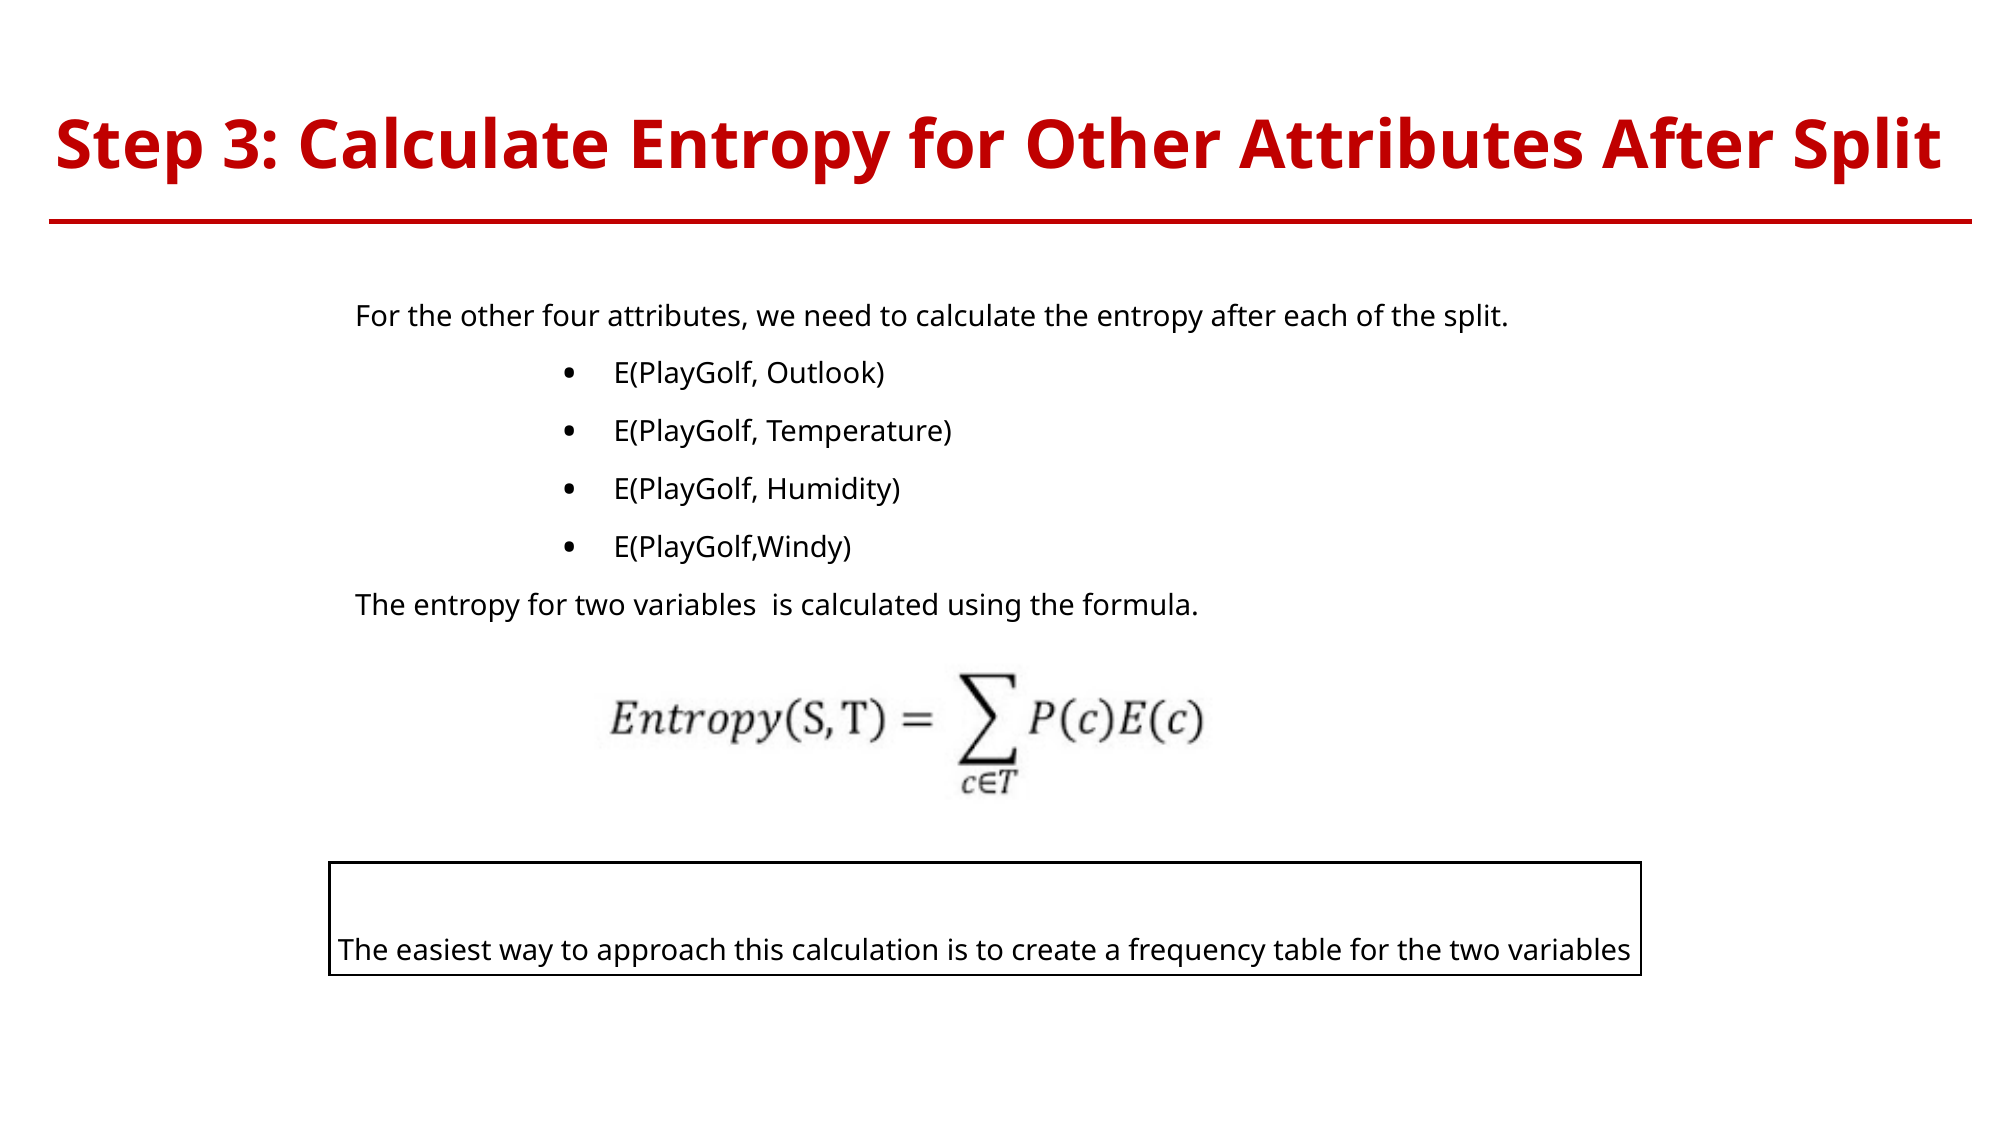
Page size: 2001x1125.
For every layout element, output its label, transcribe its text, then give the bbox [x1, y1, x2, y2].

text_box Step 3: Calculate Entropy for Other Attributes After Split [38, 39, 1962, 191]
text_box The easiest way to approach this calculation is to create a frequency table for the two variables [329, 862, 1641, 975]
text_box For the other four attributes, we need to calculate the entropy after each of the split. E(PlayGolf, Outlook) E(PlayGolf, Temperature) E(PlayGolf, Humidity) E(PlayGolf,Windy) The entropy for two variables is calculated using the formula. [355, 296, 1645, 622]
picture [579, 648, 1246, 804]
